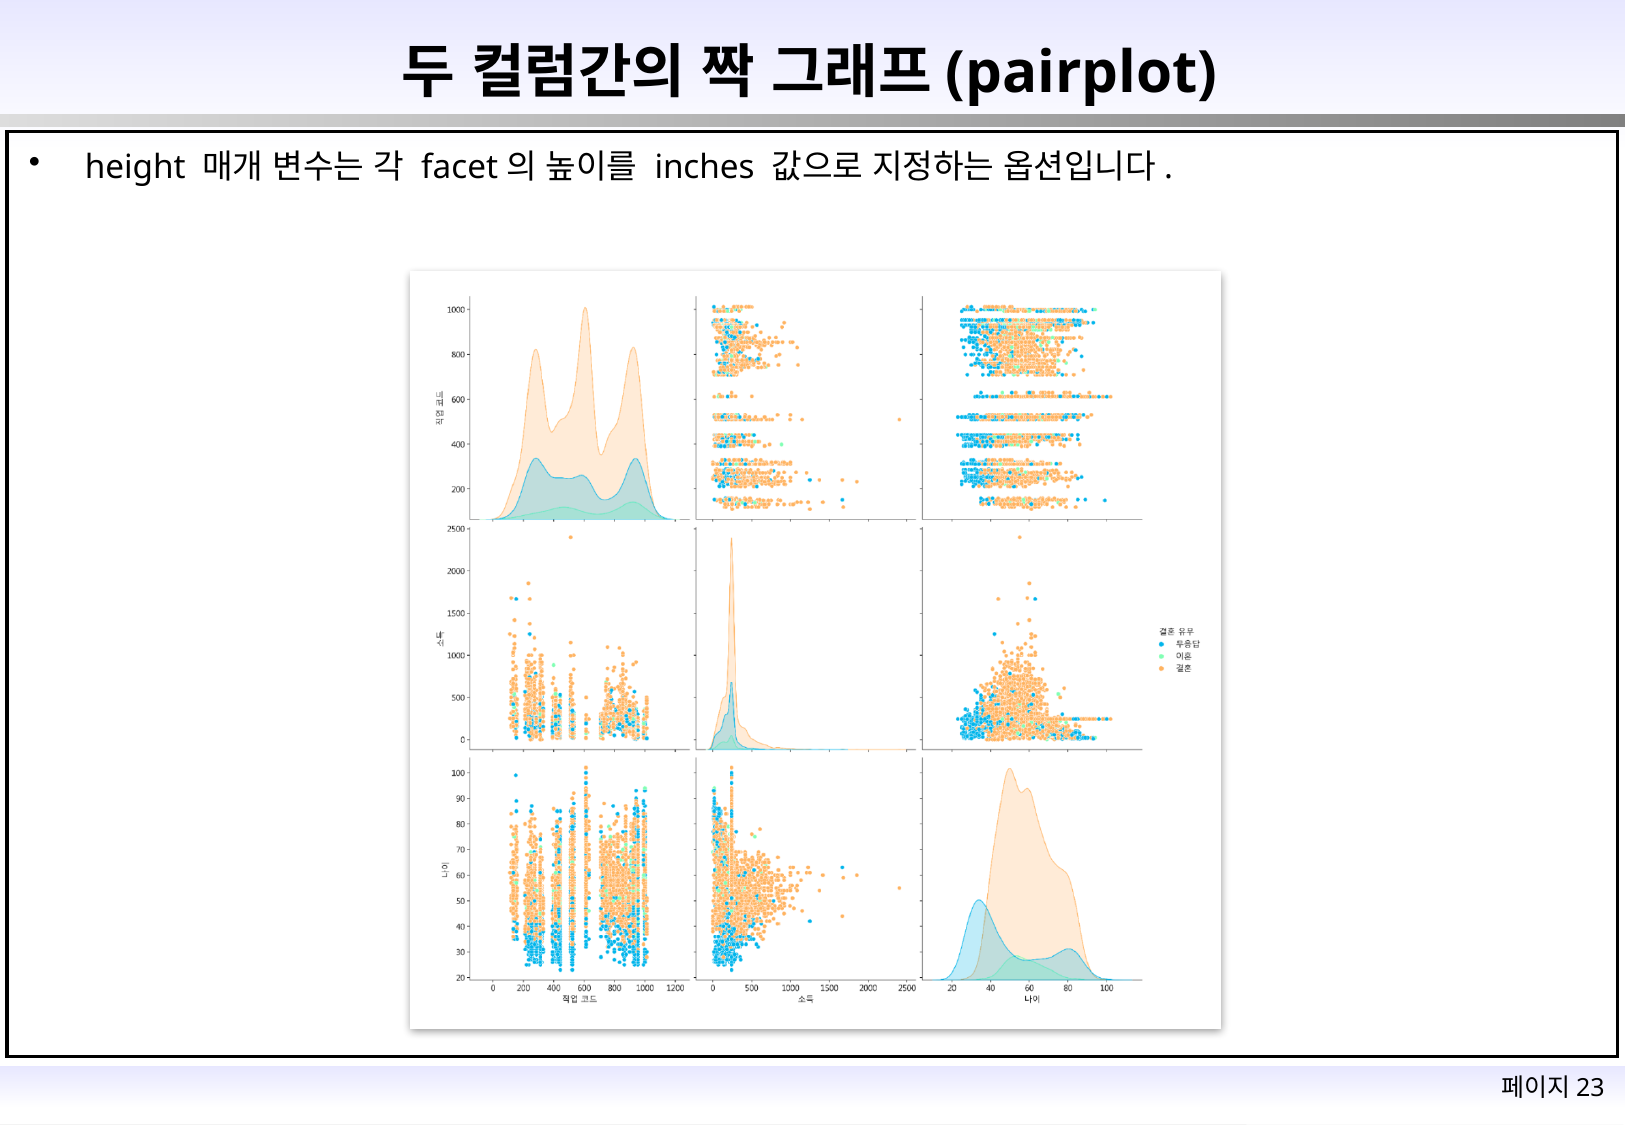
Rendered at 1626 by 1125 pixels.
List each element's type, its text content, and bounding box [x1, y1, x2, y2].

list height 매개 변수는 각 facet의 높이를 inches 값으로 지정하는 옵션입니다. [13, 137, 1625, 791]
picture [424, 285, 1207, 1015]
title 두 컬럼간의 짝 그래프(pairplot) [207, 24, 1412, 113]
